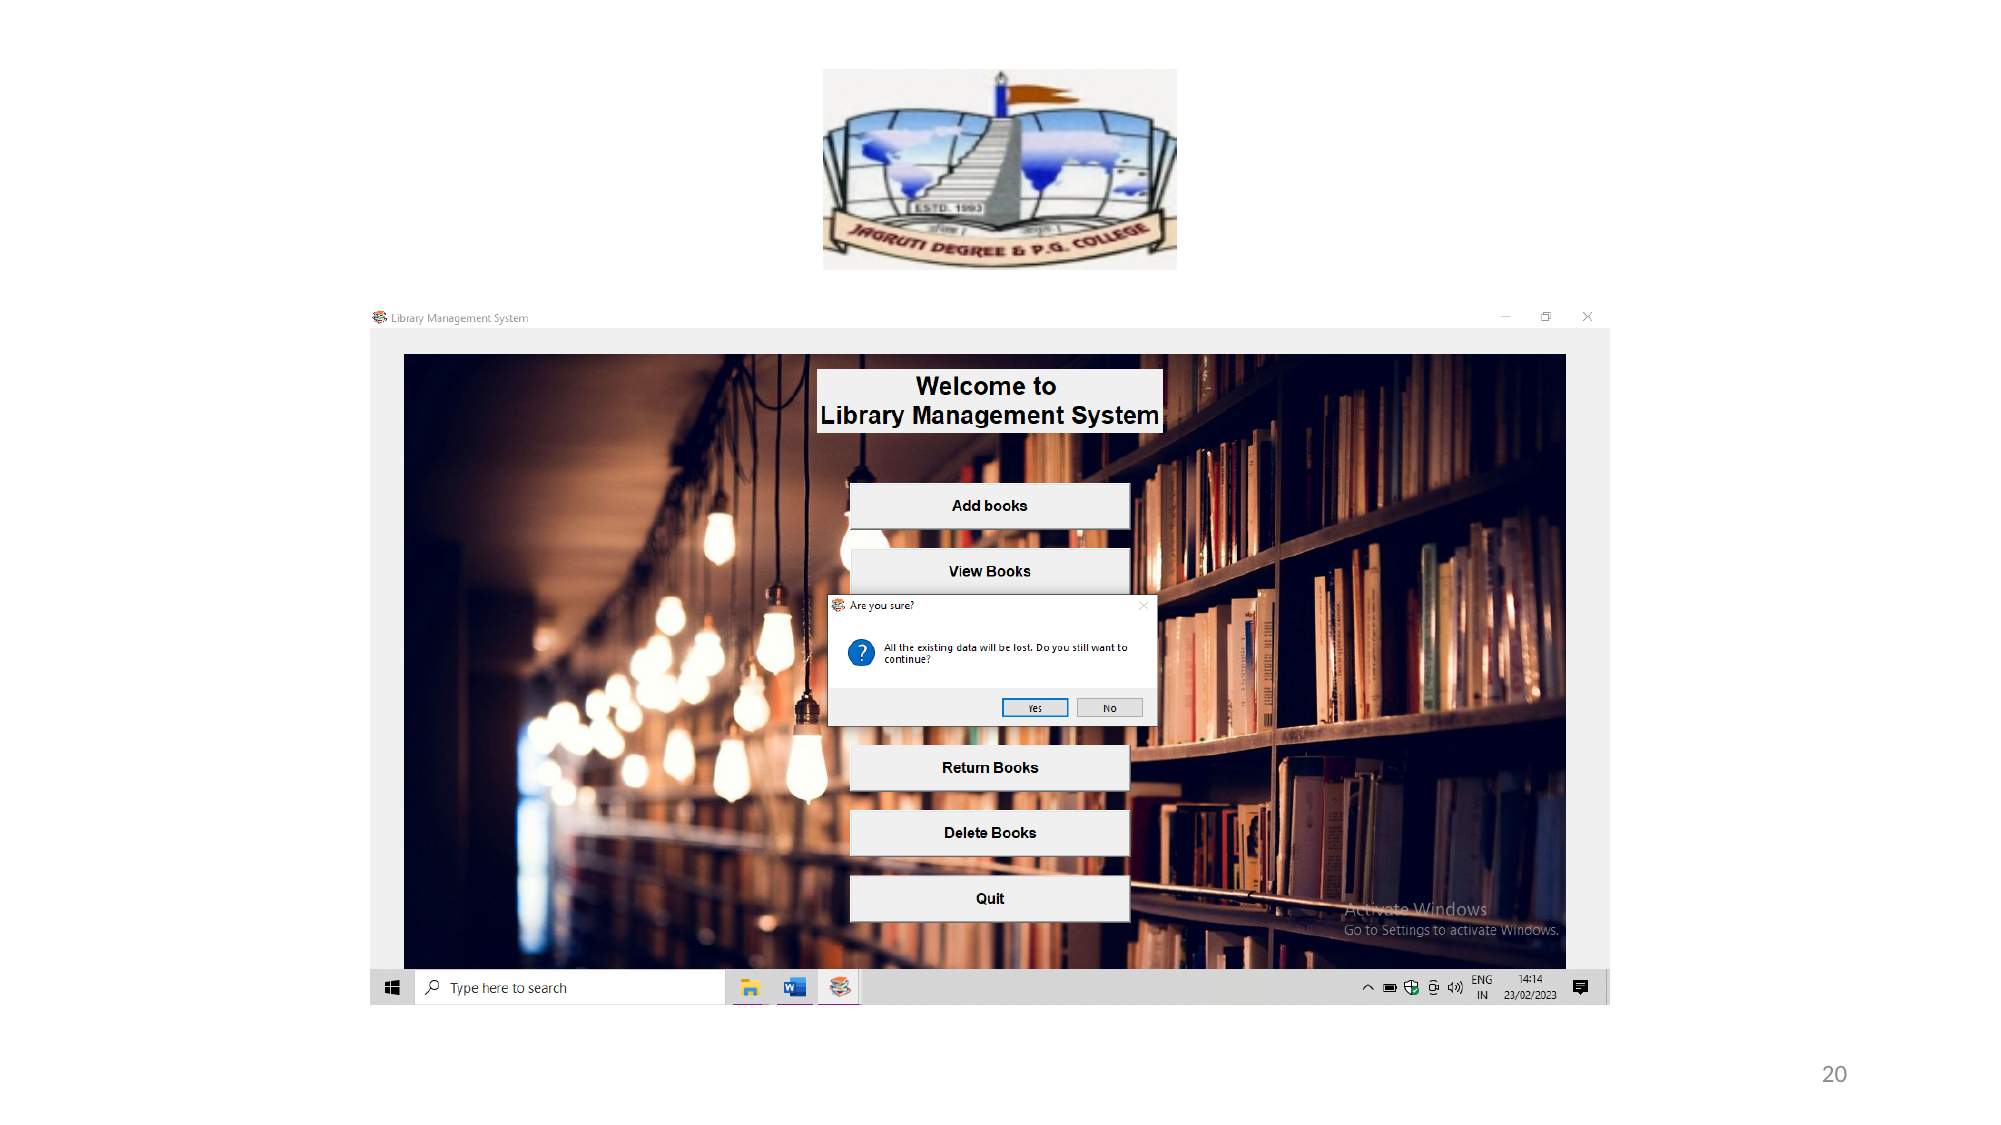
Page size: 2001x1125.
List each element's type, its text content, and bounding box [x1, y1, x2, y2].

picture [370, 307, 1610, 1005]
picture [823, 69, 1177, 270]
slide_number 20 [1412, 1042, 1863, 1103]
